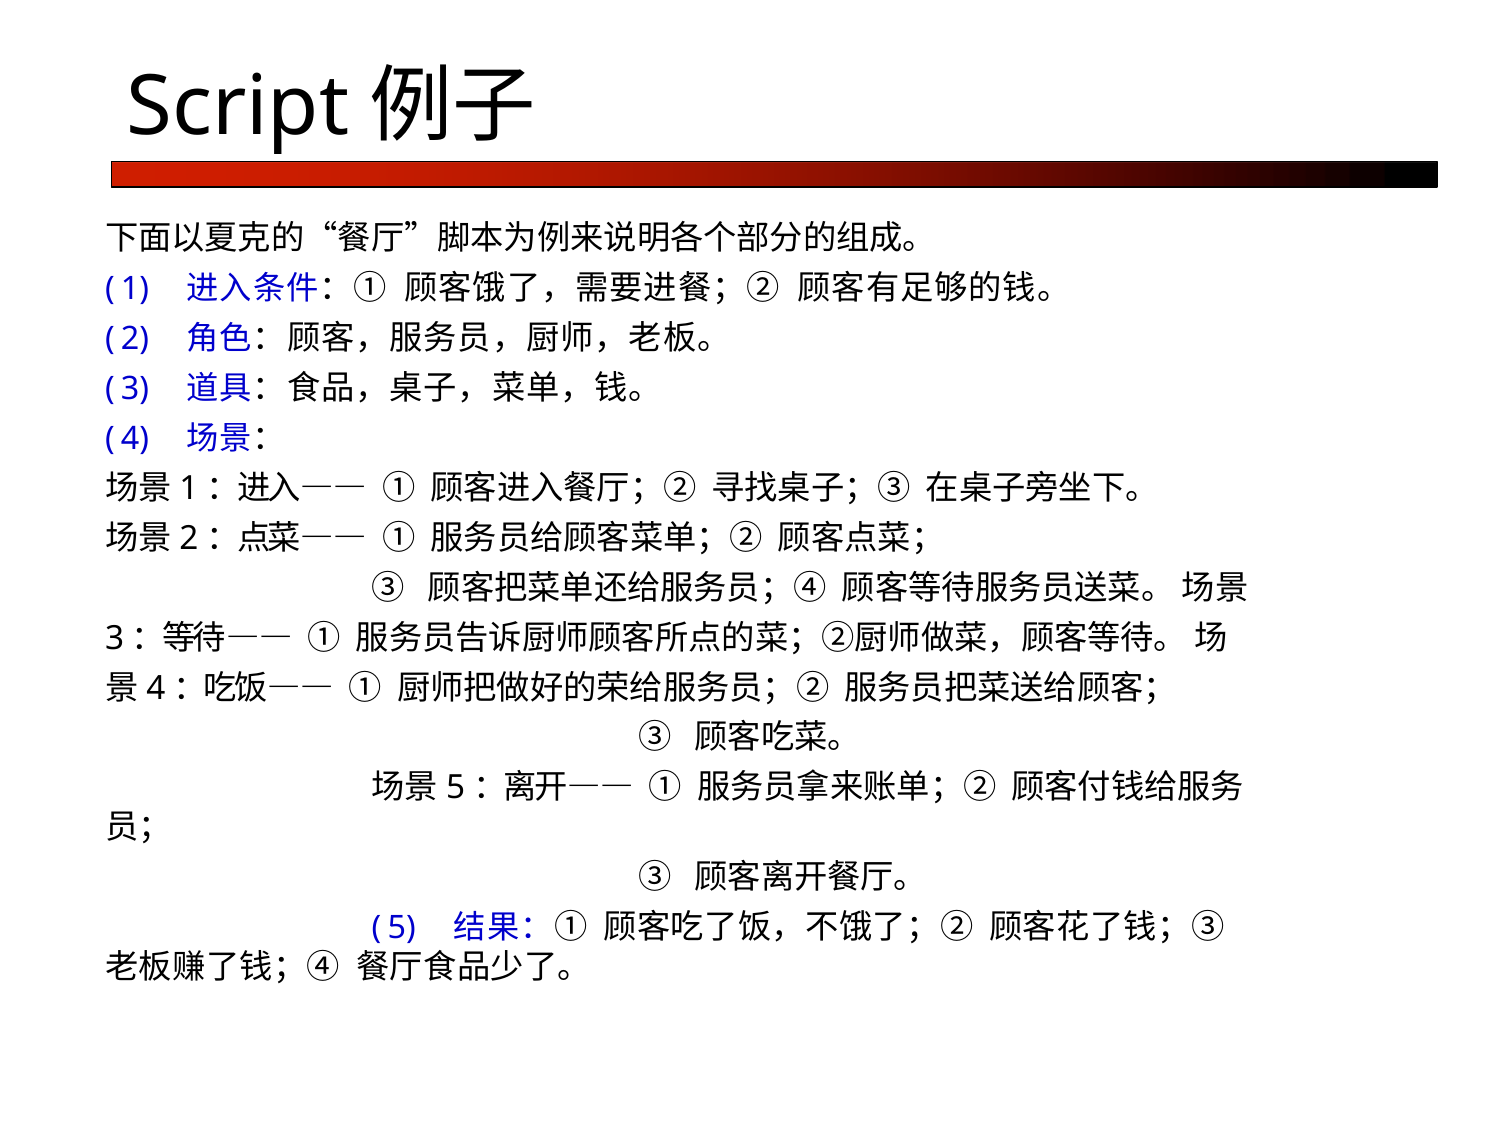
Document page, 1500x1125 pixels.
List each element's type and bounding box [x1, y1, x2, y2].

list [42, 216, 1458, 907]
text_box [111, 161, 1437, 188]
title [124, 51, 1376, 154]
